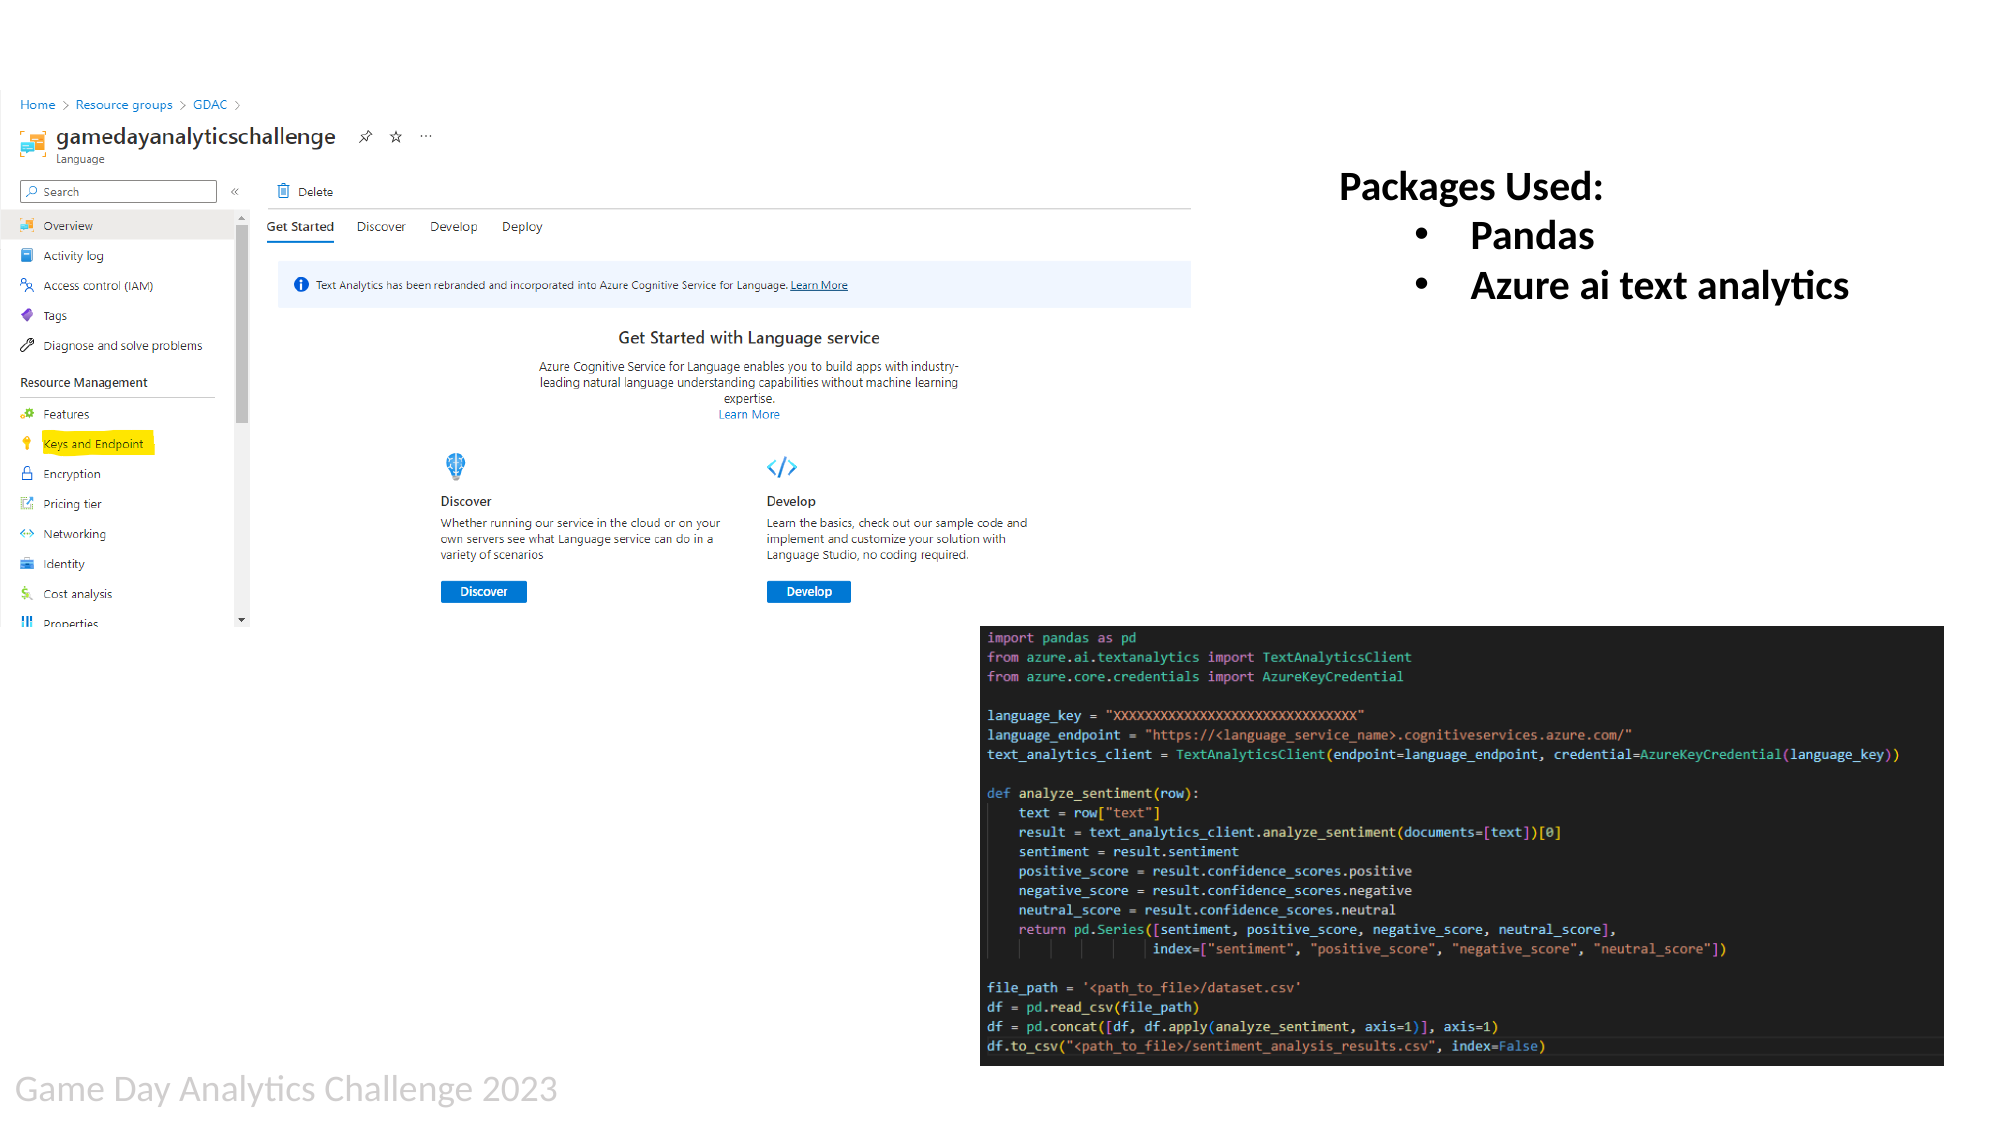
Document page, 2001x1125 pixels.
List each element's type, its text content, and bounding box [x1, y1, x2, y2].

text_box Game Day Analytics Challenge 2023 [0, 1056, 641, 1117]
text_box Packages Used: Pandas Azure ai text analytics [1324, 150, 1905, 361]
picture [0, 90, 1944, 1066]
